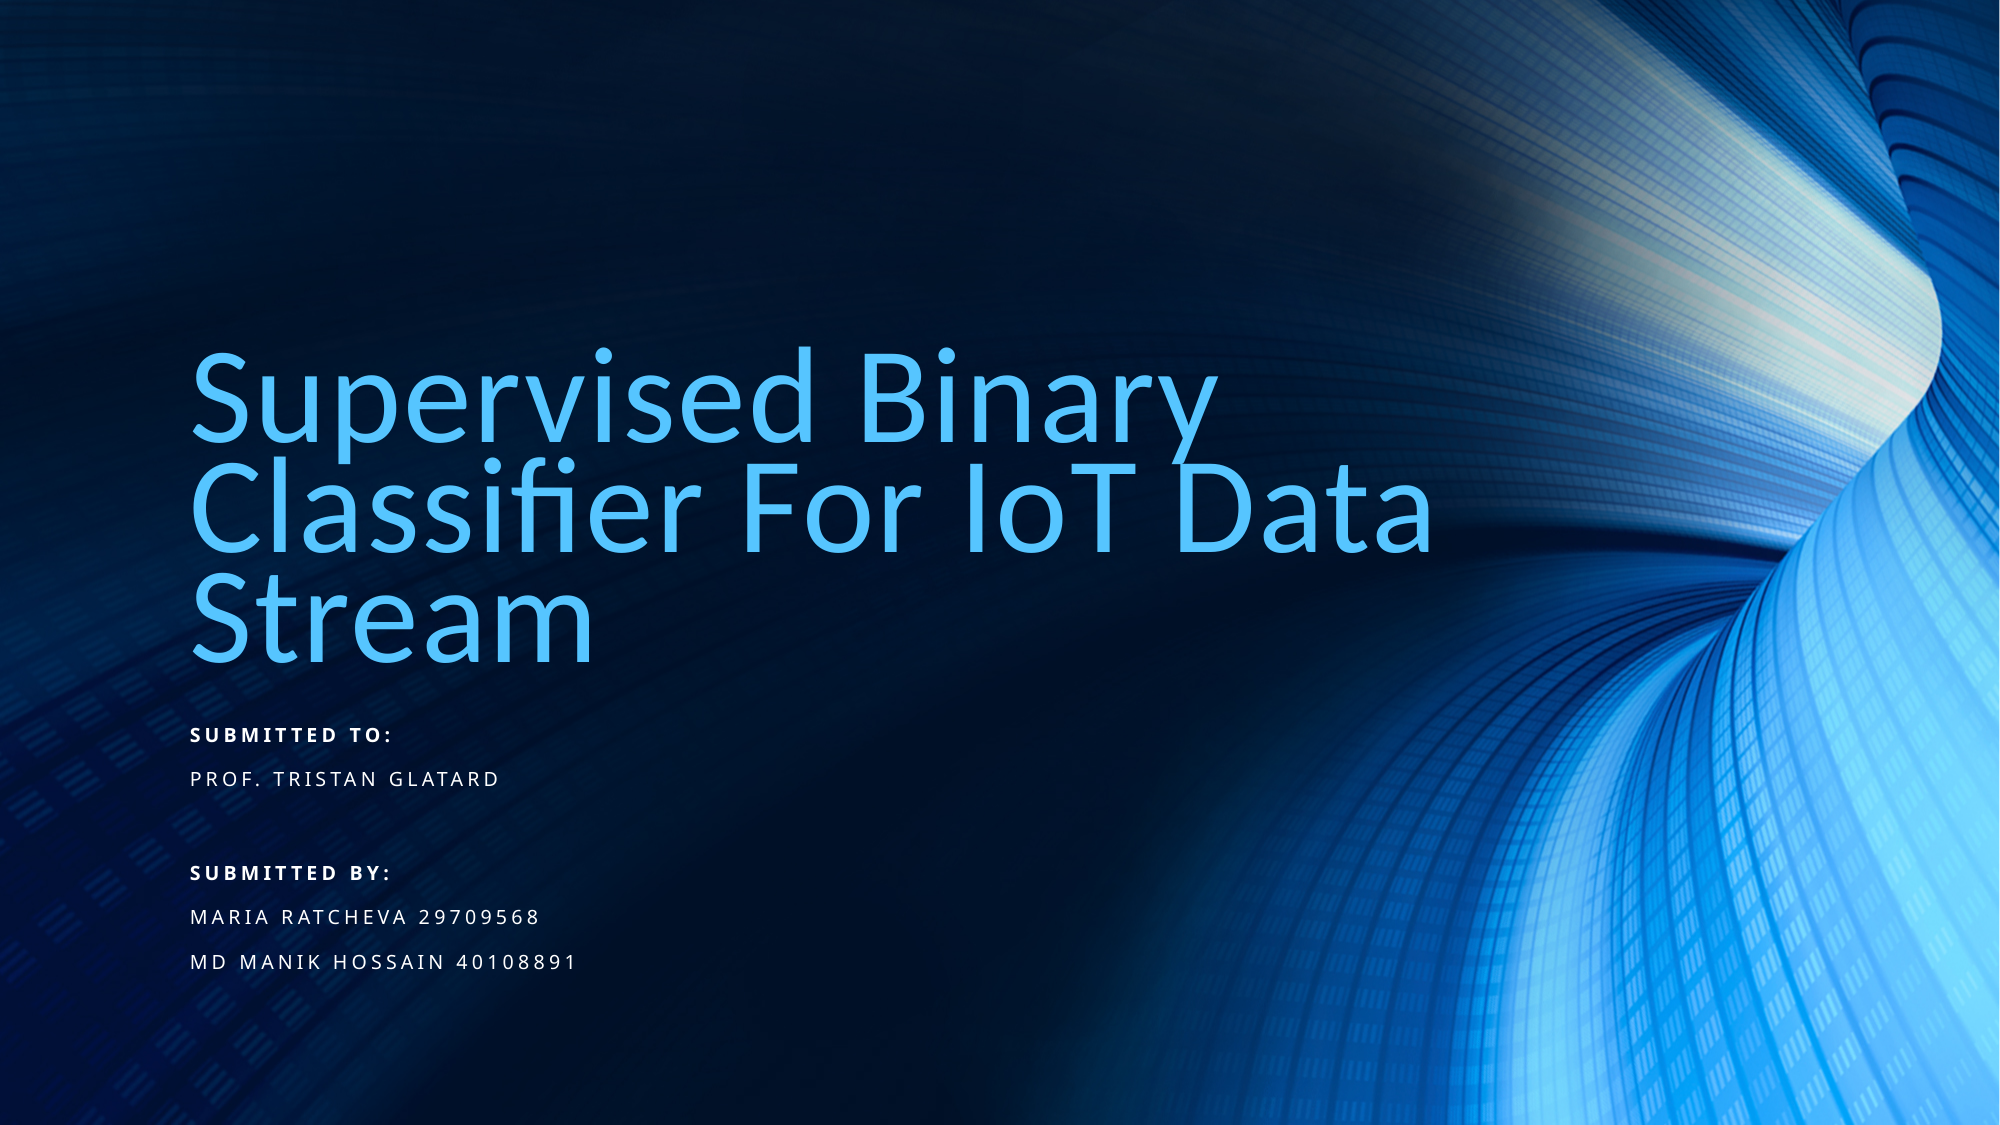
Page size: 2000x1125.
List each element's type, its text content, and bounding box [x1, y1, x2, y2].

picture [0, 0, 2000, 1125]
subtitle Submitted To: Prof. Tristan Glatard Submitted By: MARIA Ratcheva 29709568 MD MANIK HOSSaIN 40108891 [174, 716, 1525, 988]
title Supervised Binary Classifier For IoT Data Stream [174, 299, 1525, 693]
